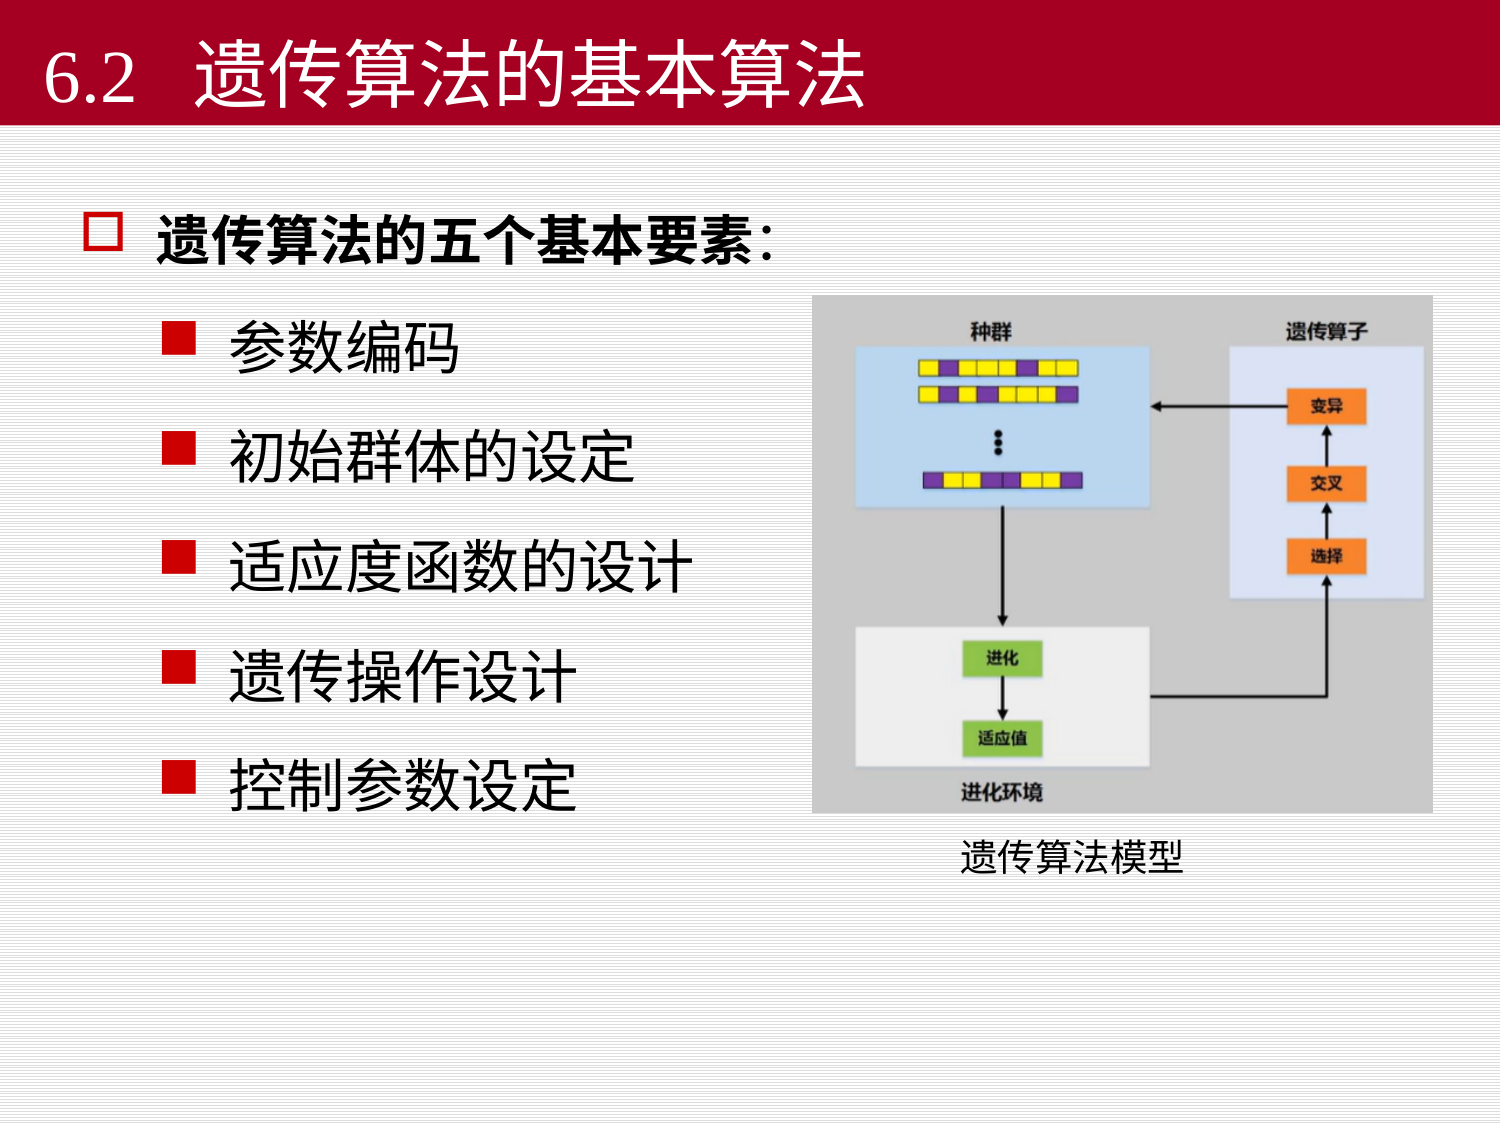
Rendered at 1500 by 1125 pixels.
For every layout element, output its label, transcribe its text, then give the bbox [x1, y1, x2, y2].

text_box 遗传算法模型 [945, 826, 1459, 887]
picture [812, 295, 1433, 813]
title 6.2 遗传算法的基本算法 [0, 0, 1500, 126]
slide_number [1137, 1062, 1463, 1122]
list 遗传算法的五个基本要素： 参数编码 初始群体的设定 适应度函数的设计 遗传操作设计 控制参数设定 [64, 172, 1460, 913]
